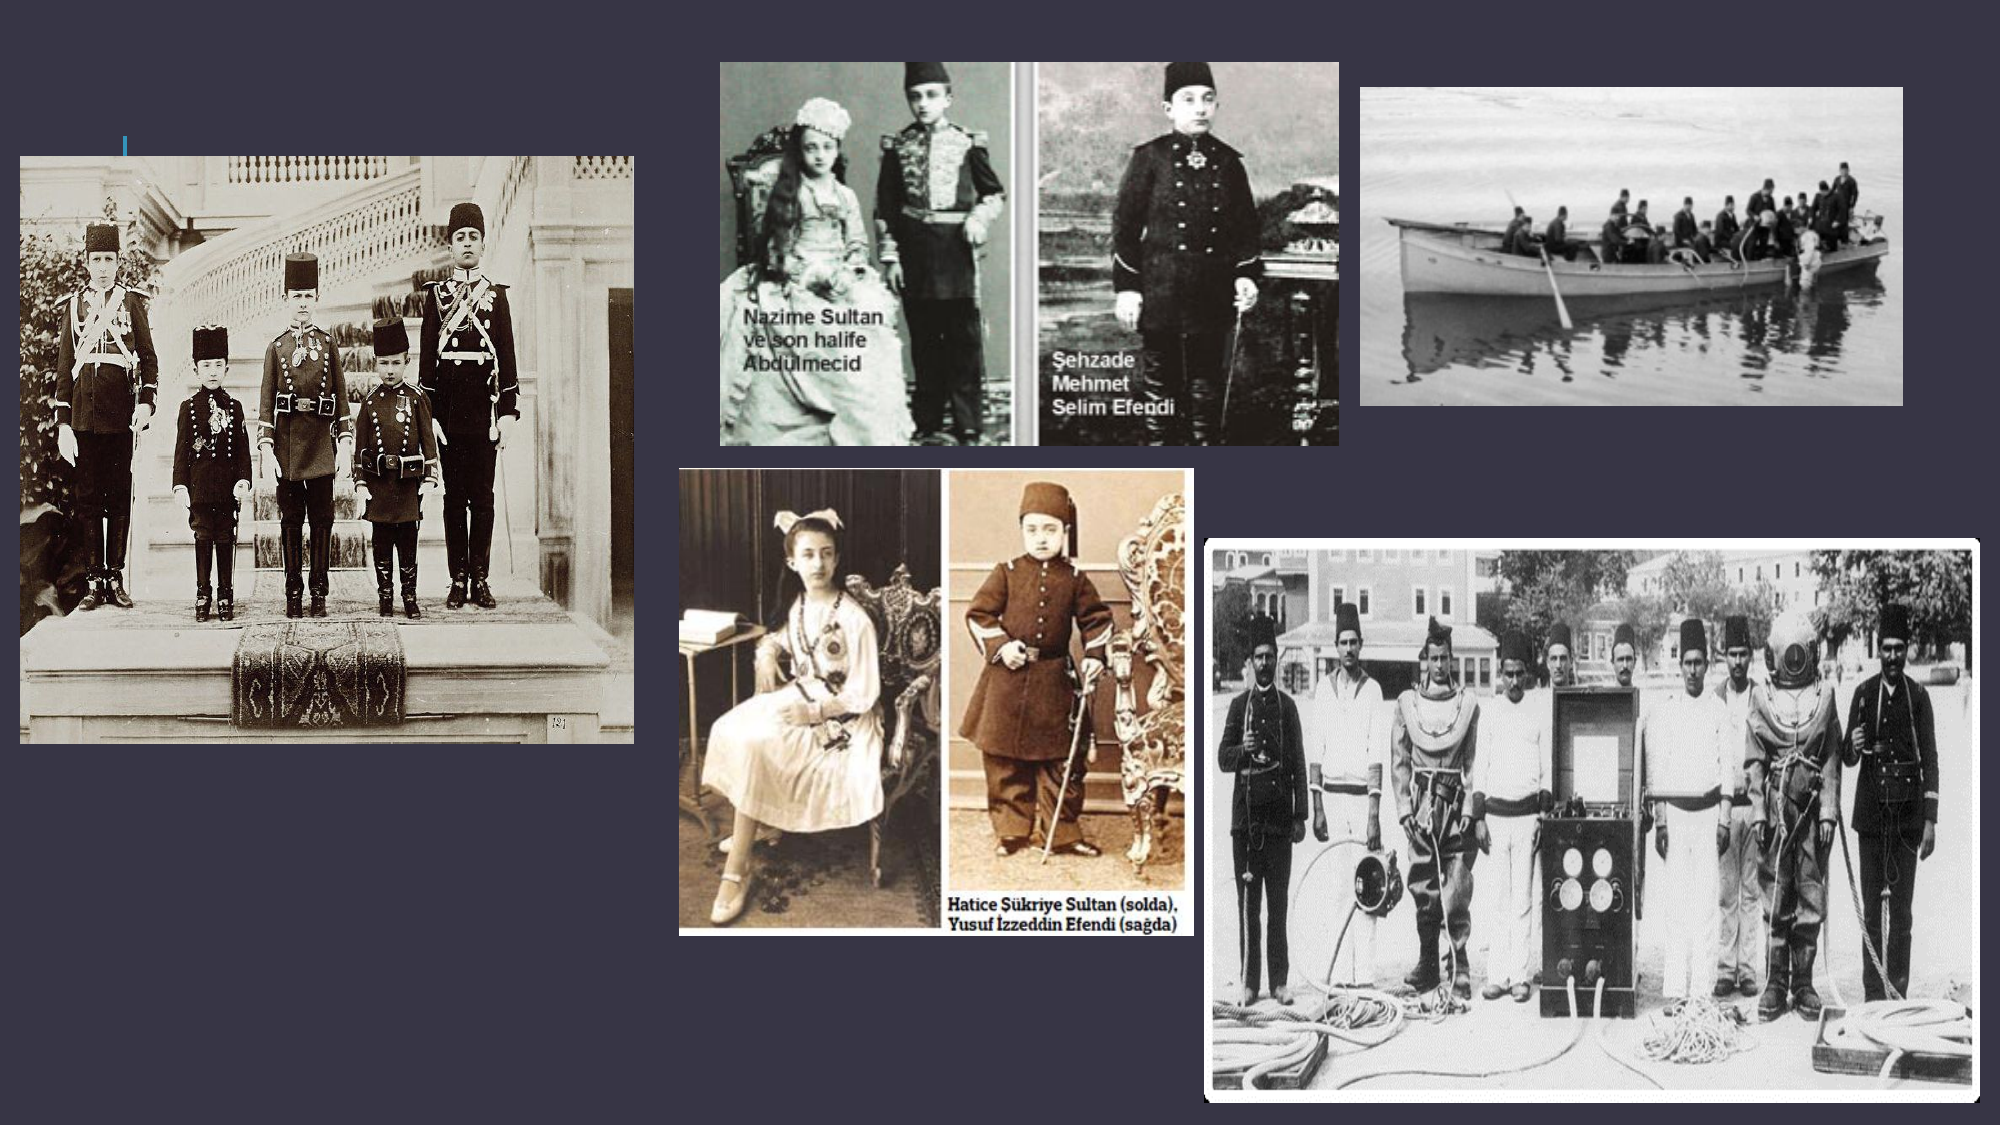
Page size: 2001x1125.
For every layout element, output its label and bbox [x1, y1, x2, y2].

picture [1204, 538, 1980, 1103]
picture [1360, 87, 1903, 406]
picture [19, 155, 634, 744]
picture [678, 468, 1194, 936]
picture [720, 62, 1339, 447]
